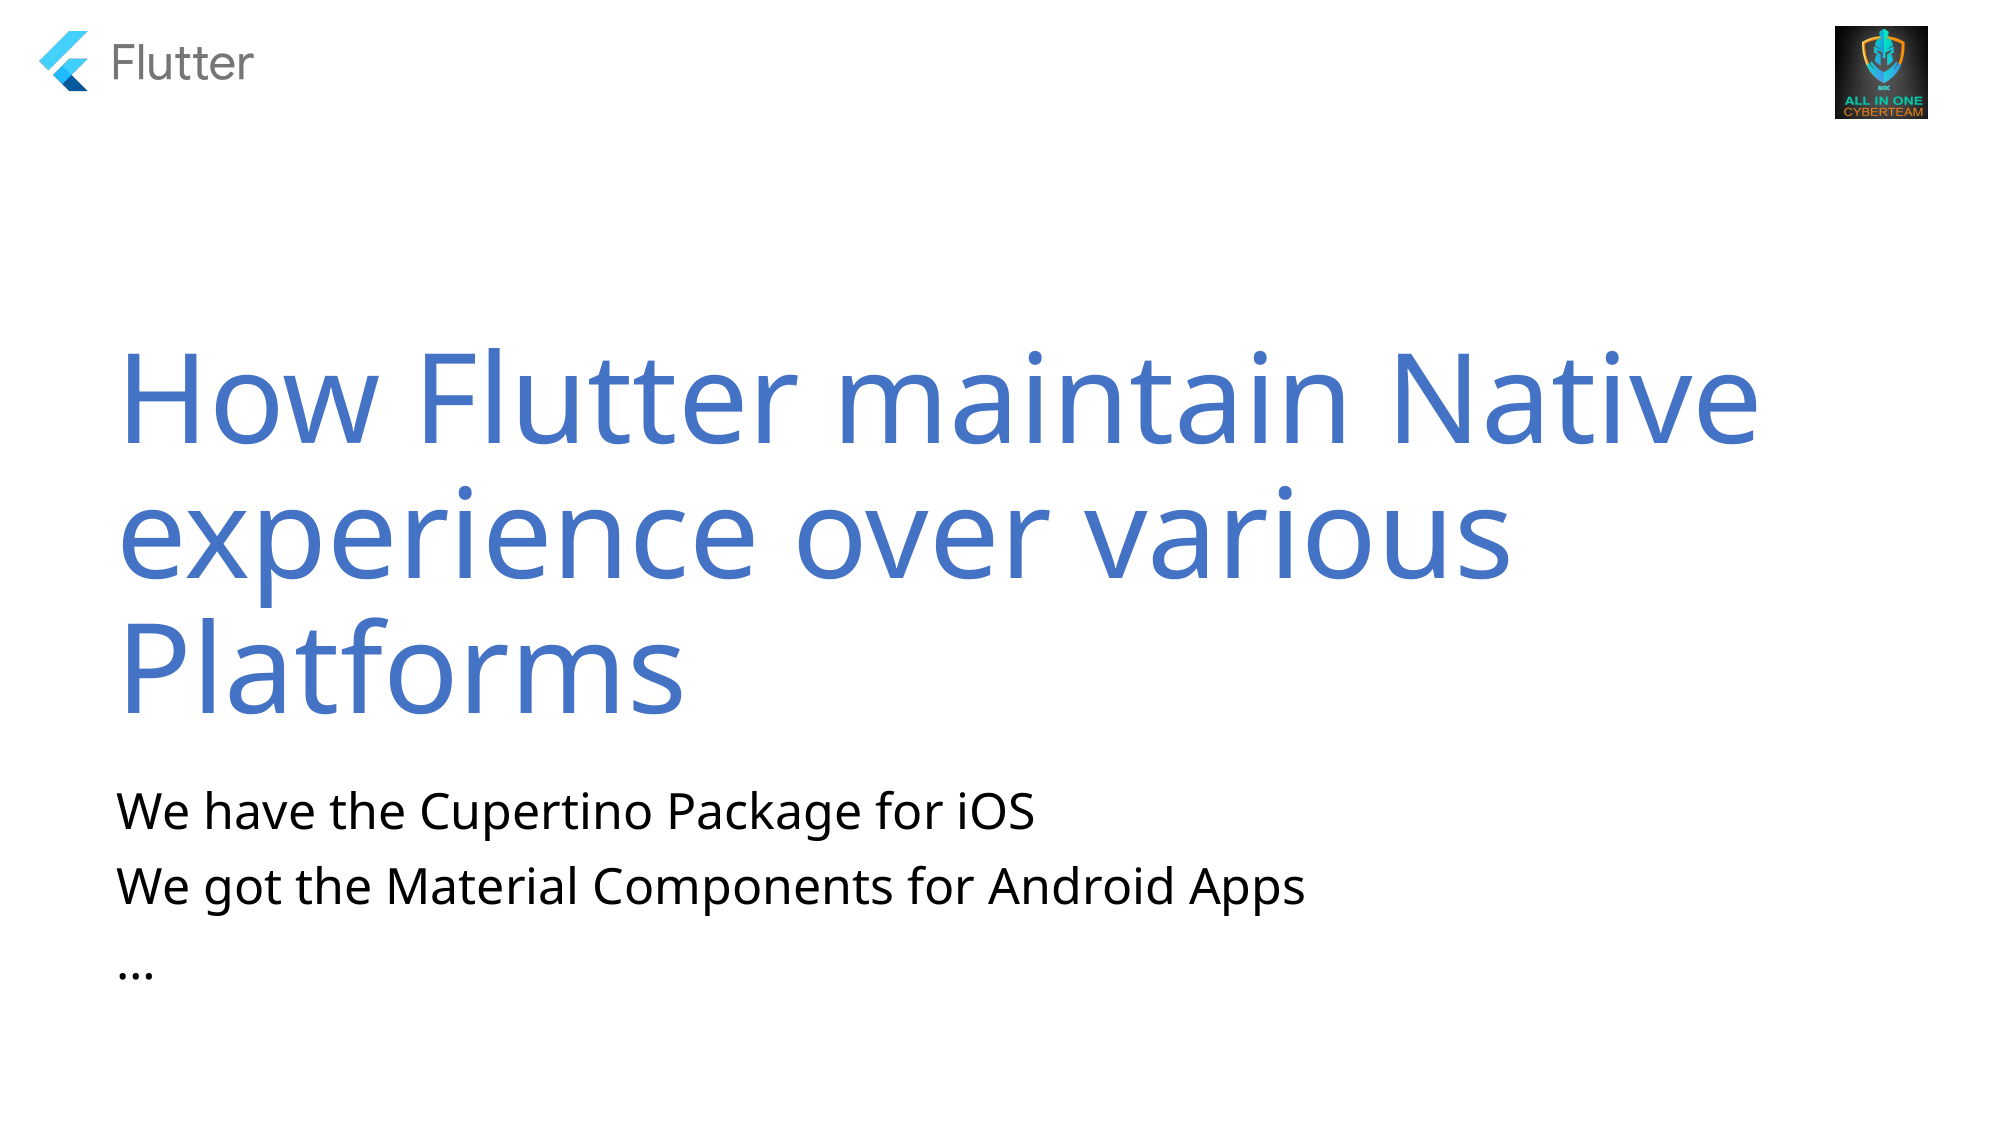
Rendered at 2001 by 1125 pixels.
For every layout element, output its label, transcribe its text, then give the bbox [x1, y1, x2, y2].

title How Flutter maintain Native experience over various Platforms [101, 280, 1862, 749]
picture [1835, 26, 1928, 119]
list We have the Cupertino Package for iOS We got the Material Components for Android Apps … [101, 779, 1862, 1026]
picture [38, 30, 255, 92]
